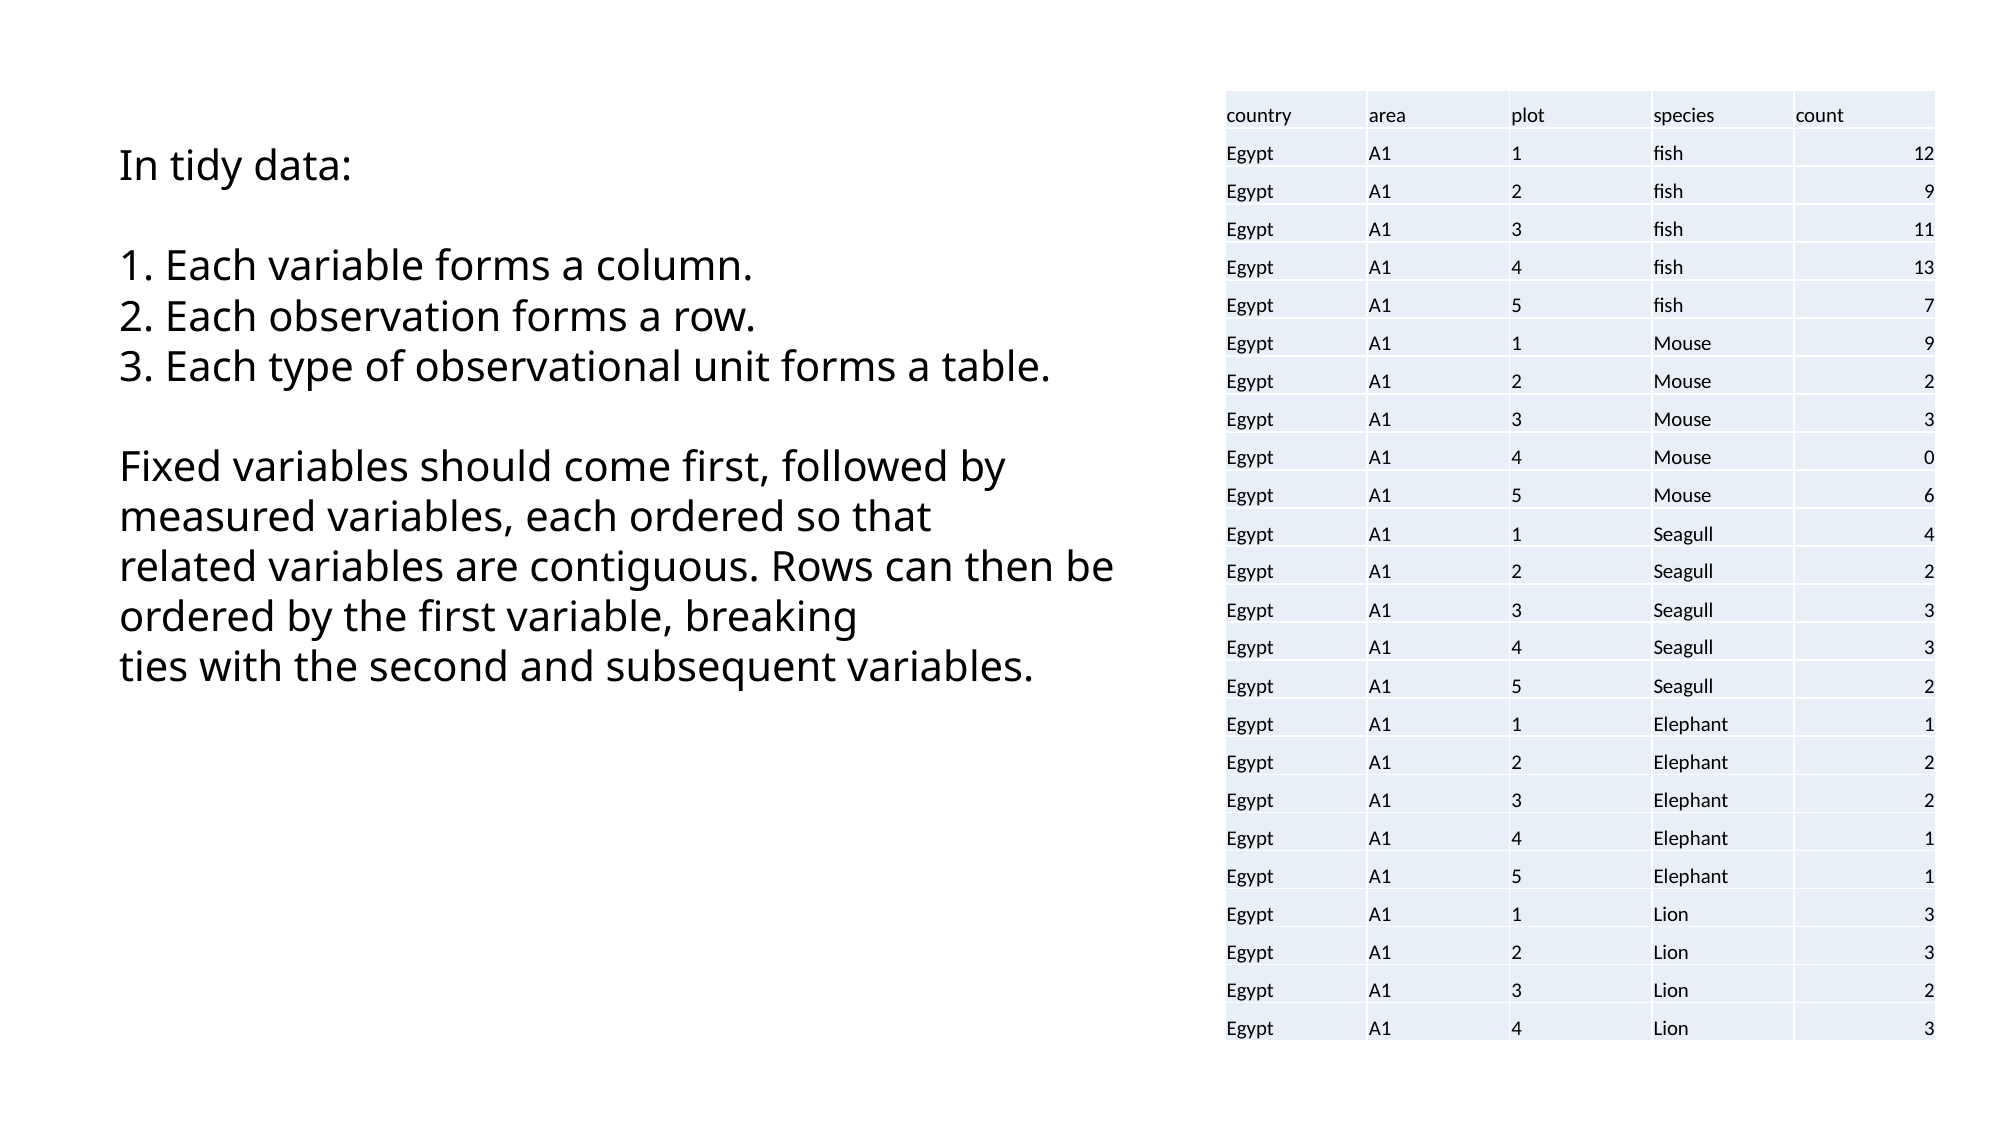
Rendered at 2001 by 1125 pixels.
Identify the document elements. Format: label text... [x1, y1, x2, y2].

table_cell A1 [1368, 129, 1509, 165]
table_cell 4 [1510, 433, 1651, 469]
table_cell 1 [1795, 851, 1935, 888]
table_cell Egypt [1226, 547, 1366, 583]
table_cell 2 [1510, 737, 1651, 774]
table_cell 2 [1510, 547, 1651, 583]
table_cell 2 [1510, 927, 1651, 964]
table_cell 4 [1510, 1003, 1651, 1040]
table_cell A1 [1368, 699, 1509, 735]
table_cell Seagull [1653, 661, 1793, 697]
table_cell Mouse [1653, 471, 1793, 507]
table_cell fish [1653, 205, 1793, 241]
table_cell fish [1653, 129, 1793, 165]
table_cell 0 [1795, 433, 1935, 469]
table_cell 2 [1795, 965, 1935, 1002]
table_cell Egypt [1226, 661, 1366, 697]
table_cell Lion [1653, 889, 1793, 926]
table_cell Mouse [1653, 319, 1793, 355]
table_cell Egypt [1226, 129, 1366, 165]
table_cell Seagull [1653, 547, 1793, 583]
table_cell A1 [1368, 547, 1509, 583]
table_cell 6 [1795, 471, 1935, 507]
table_cell Egypt [1226, 965, 1366, 1002]
table_cell 2 [1795, 357, 1935, 393]
table_cell 3 [1510, 205, 1651, 241]
table_cell Elephant [1653, 813, 1793, 850]
table_cell A1 [1368, 509, 1509, 545]
table_cell A1 [1368, 433, 1509, 469]
table_cell A1 [1368, 737, 1509, 774]
table_cell fish [1653, 243, 1793, 279]
table_cell 2 [1795, 547, 1935, 583]
table_cell Lion [1653, 927, 1793, 964]
table_cell Lion [1653, 965, 1793, 1002]
table_cell 1 [1510, 699, 1651, 735]
table_cell Egypt [1226, 433, 1366, 469]
table_cell A1 [1368, 243, 1509, 279]
text_box In tidy data: 1. Each variable forms a column. 2. Each observation forms a row. 3. Each type of observational unit forms a table. Fixed variables should come first, followed by measured variables, each ordered so that related variables are contiguous. Rows can then be ordered by the first variable, breaking ties with the second and subsequent variables. [104, 131, 1182, 697]
table_cell fish [1653, 281, 1793, 317]
table_cell 2 [1795, 661, 1935, 697]
table_cell A1 [1368, 205, 1509, 241]
table_cell 5 [1510, 661, 1651, 697]
table_cell A1 [1368, 281, 1509, 317]
table_cell 7 [1795, 281, 1935, 317]
table_cell 3 [1795, 1003, 1935, 1040]
table_cell A1 [1368, 585, 1509, 621]
table_cell Elephant [1653, 699, 1793, 735]
table_header count [1795, 91, 1935, 127]
table_cell Egypt [1226, 509, 1366, 545]
table_cell fish [1653, 167, 1793, 203]
table_cell 2 [1510, 357, 1651, 393]
table_cell Egypt [1226, 1003, 1366, 1040]
table_cell 3 [1795, 395, 1935, 431]
table_cell A1 [1368, 357, 1509, 393]
table_cell Egypt [1226, 471, 1366, 507]
table_cell 1 [1510, 509, 1651, 545]
table_cell A1 [1368, 851, 1509, 888]
table_cell Lion [1653, 1003, 1793, 1040]
table_cell 4 [1510, 623, 1651, 659]
table_cell Mouse [1653, 357, 1793, 393]
table_cell 3 [1795, 927, 1935, 964]
table_cell A1 [1368, 889, 1509, 926]
table_cell 3 [1795, 889, 1935, 926]
table_cell A1 [1368, 927, 1509, 964]
table_cell 2 [1795, 775, 1935, 812]
table_cell Mouse [1653, 433, 1793, 469]
table_cell Egypt [1226, 167, 1366, 203]
table_cell 1 [1510, 129, 1651, 165]
table_cell 5 [1510, 281, 1651, 317]
table_cell Egypt [1226, 281, 1366, 317]
table_cell Egypt [1226, 623, 1366, 659]
table_cell Seagull [1653, 509, 1793, 545]
table_cell Egypt [1226, 205, 1366, 241]
table_cell Egypt [1226, 699, 1366, 735]
table_cell 4 [1510, 813, 1651, 850]
table_cell A1 [1368, 661, 1509, 697]
table_cell Egypt [1226, 585, 1366, 621]
table_cell A1 [1368, 813, 1509, 850]
table_cell 9 [1795, 319, 1935, 355]
table_cell 4 [1795, 509, 1935, 545]
table_cell 1 [1795, 813, 1935, 850]
table_cell 3 [1510, 965, 1651, 1002]
table_cell A1 [1368, 167, 1509, 203]
table_cell A1 [1368, 1003, 1509, 1040]
table_cell Egypt [1226, 243, 1366, 279]
table_cell 1 [1510, 319, 1651, 355]
table_cell 2 [1795, 737, 1935, 774]
table_cell Egypt [1226, 851, 1366, 888]
table_cell 3 [1510, 775, 1651, 812]
table_cell 12 [1795, 129, 1935, 165]
table_cell A1 [1368, 319, 1509, 355]
table_cell Elephant [1653, 851, 1793, 888]
table_cell Egypt [1226, 395, 1366, 431]
table_cell 9 [1795, 167, 1935, 203]
table_cell Egypt [1226, 927, 1366, 964]
table_cell A1 [1368, 623, 1509, 659]
table_cell 4 [1510, 243, 1651, 279]
table_cell 5 [1510, 471, 1651, 507]
table_cell 13 [1795, 243, 1935, 279]
table_cell Egypt [1226, 889, 1366, 926]
table_cell Egypt [1226, 357, 1366, 393]
table_header species [1653, 91, 1793, 127]
table_cell A1 [1368, 965, 1509, 1002]
table_cell 1 [1795, 699, 1935, 735]
table_cell Egypt [1226, 319, 1366, 355]
table_cell Elephant [1653, 737, 1793, 774]
table_cell 5 [1510, 851, 1651, 888]
table_header area [1368, 91, 1509, 127]
table_cell 3 [1795, 623, 1935, 659]
table_cell A1 [1368, 395, 1509, 431]
table_cell 3 [1510, 585, 1651, 621]
table_cell A1 [1368, 471, 1509, 507]
table_cell Egypt [1226, 813, 1366, 850]
table_cell 11 [1795, 205, 1935, 241]
table_header plot [1510, 91, 1651, 127]
table_cell Seagull [1653, 585, 1793, 621]
table_cell 3 [1795, 585, 1935, 621]
table_cell 1 [1510, 889, 1651, 926]
table_cell Seagull [1653, 623, 1793, 659]
table_cell A1 [1368, 775, 1509, 812]
table_cell Mouse [1653, 395, 1793, 431]
table_cell Egypt [1226, 775, 1366, 812]
table_cell 3 [1510, 395, 1651, 431]
table_cell Egypt [1226, 737, 1366, 774]
table_header country [1226, 91, 1366, 127]
table_cell Elephant [1653, 775, 1793, 812]
table_cell 2 [1510, 167, 1651, 203]
